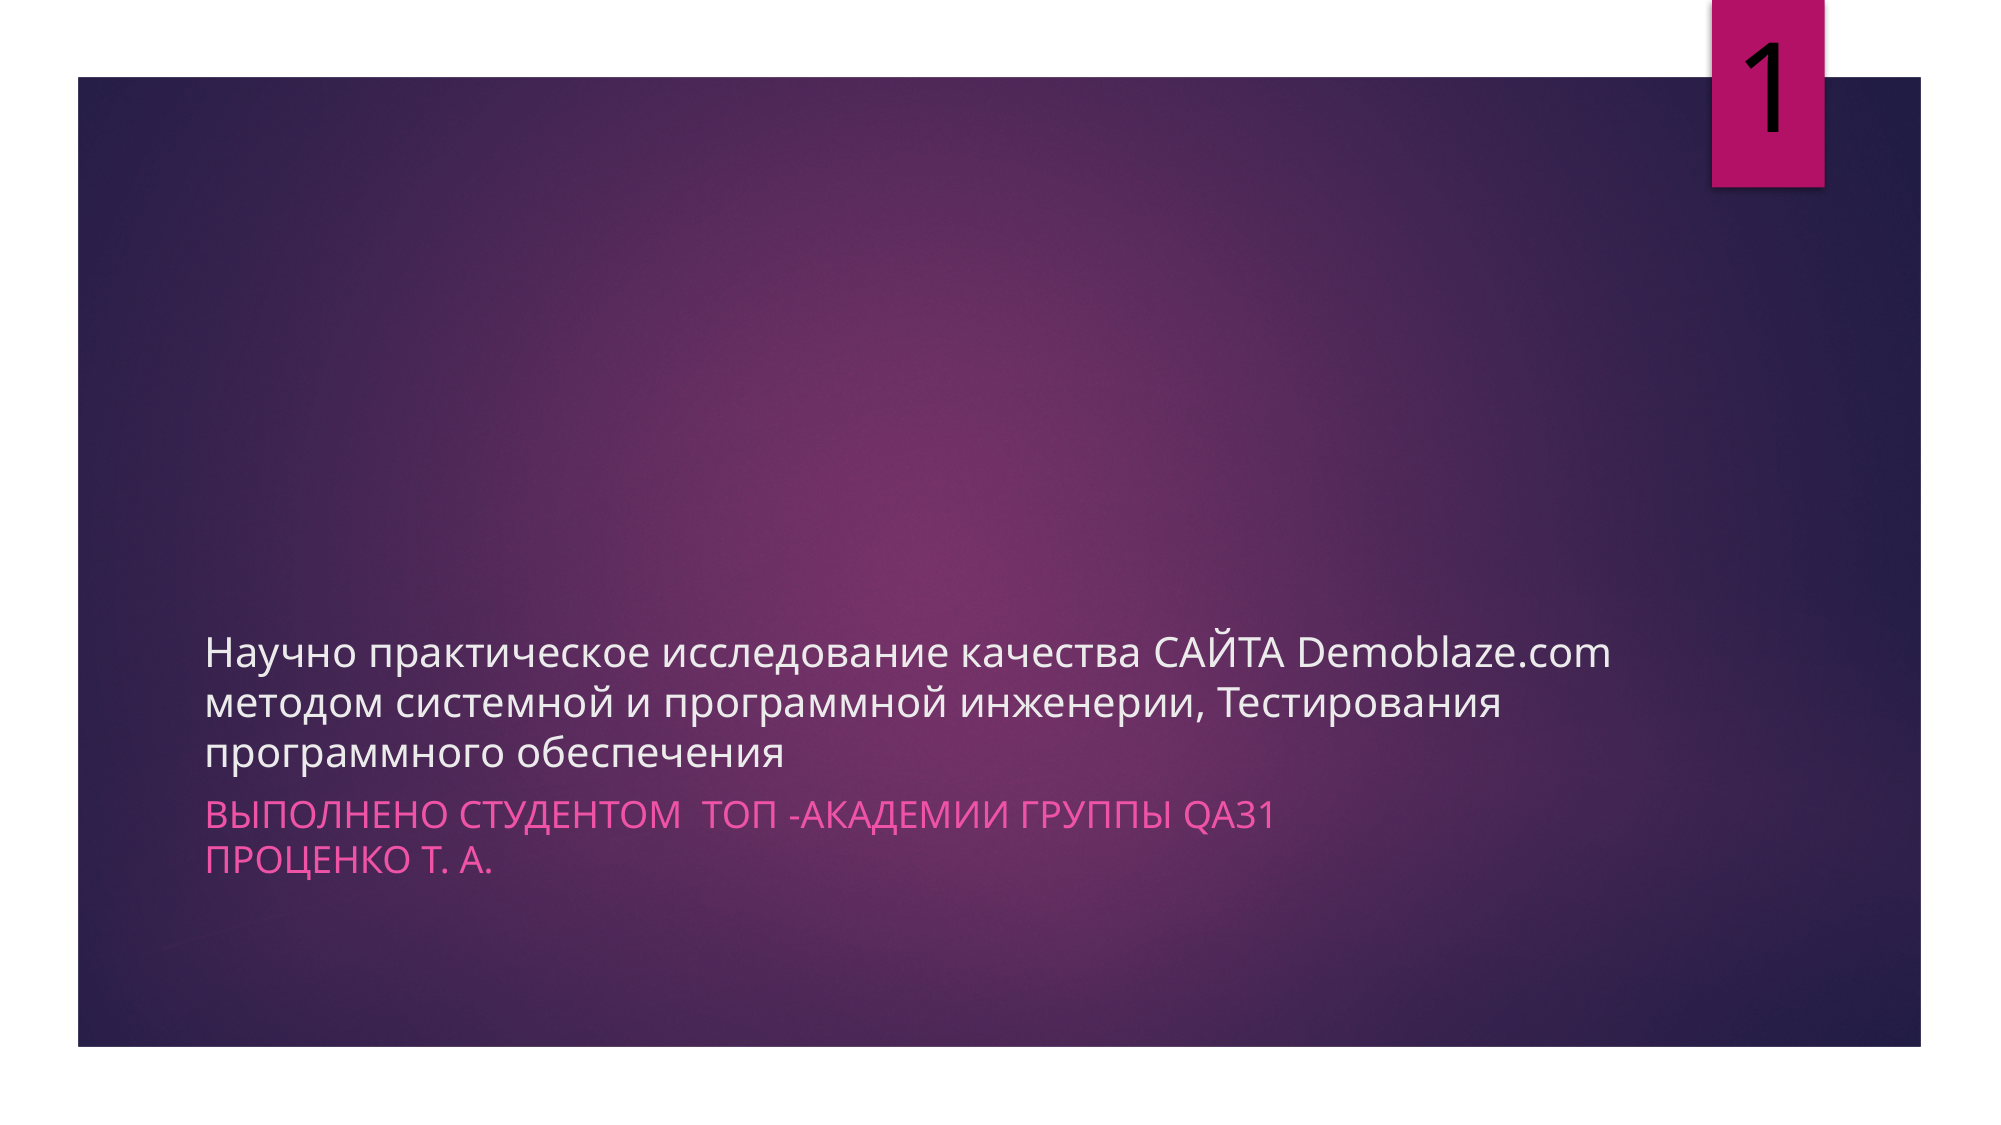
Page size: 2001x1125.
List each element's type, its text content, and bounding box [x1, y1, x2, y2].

subtitle Выполнено студентом топ -академии группы qa31 Проценко т. а. [189, 783, 1638, 925]
title Научно практическое исследование качества САЙТА Demoblaze.com методом cистемной и программной инженерии, Тестирования программного обеспечения [189, 344, 1638, 783]
text_box 1 [1719, 0, 1821, 165]
